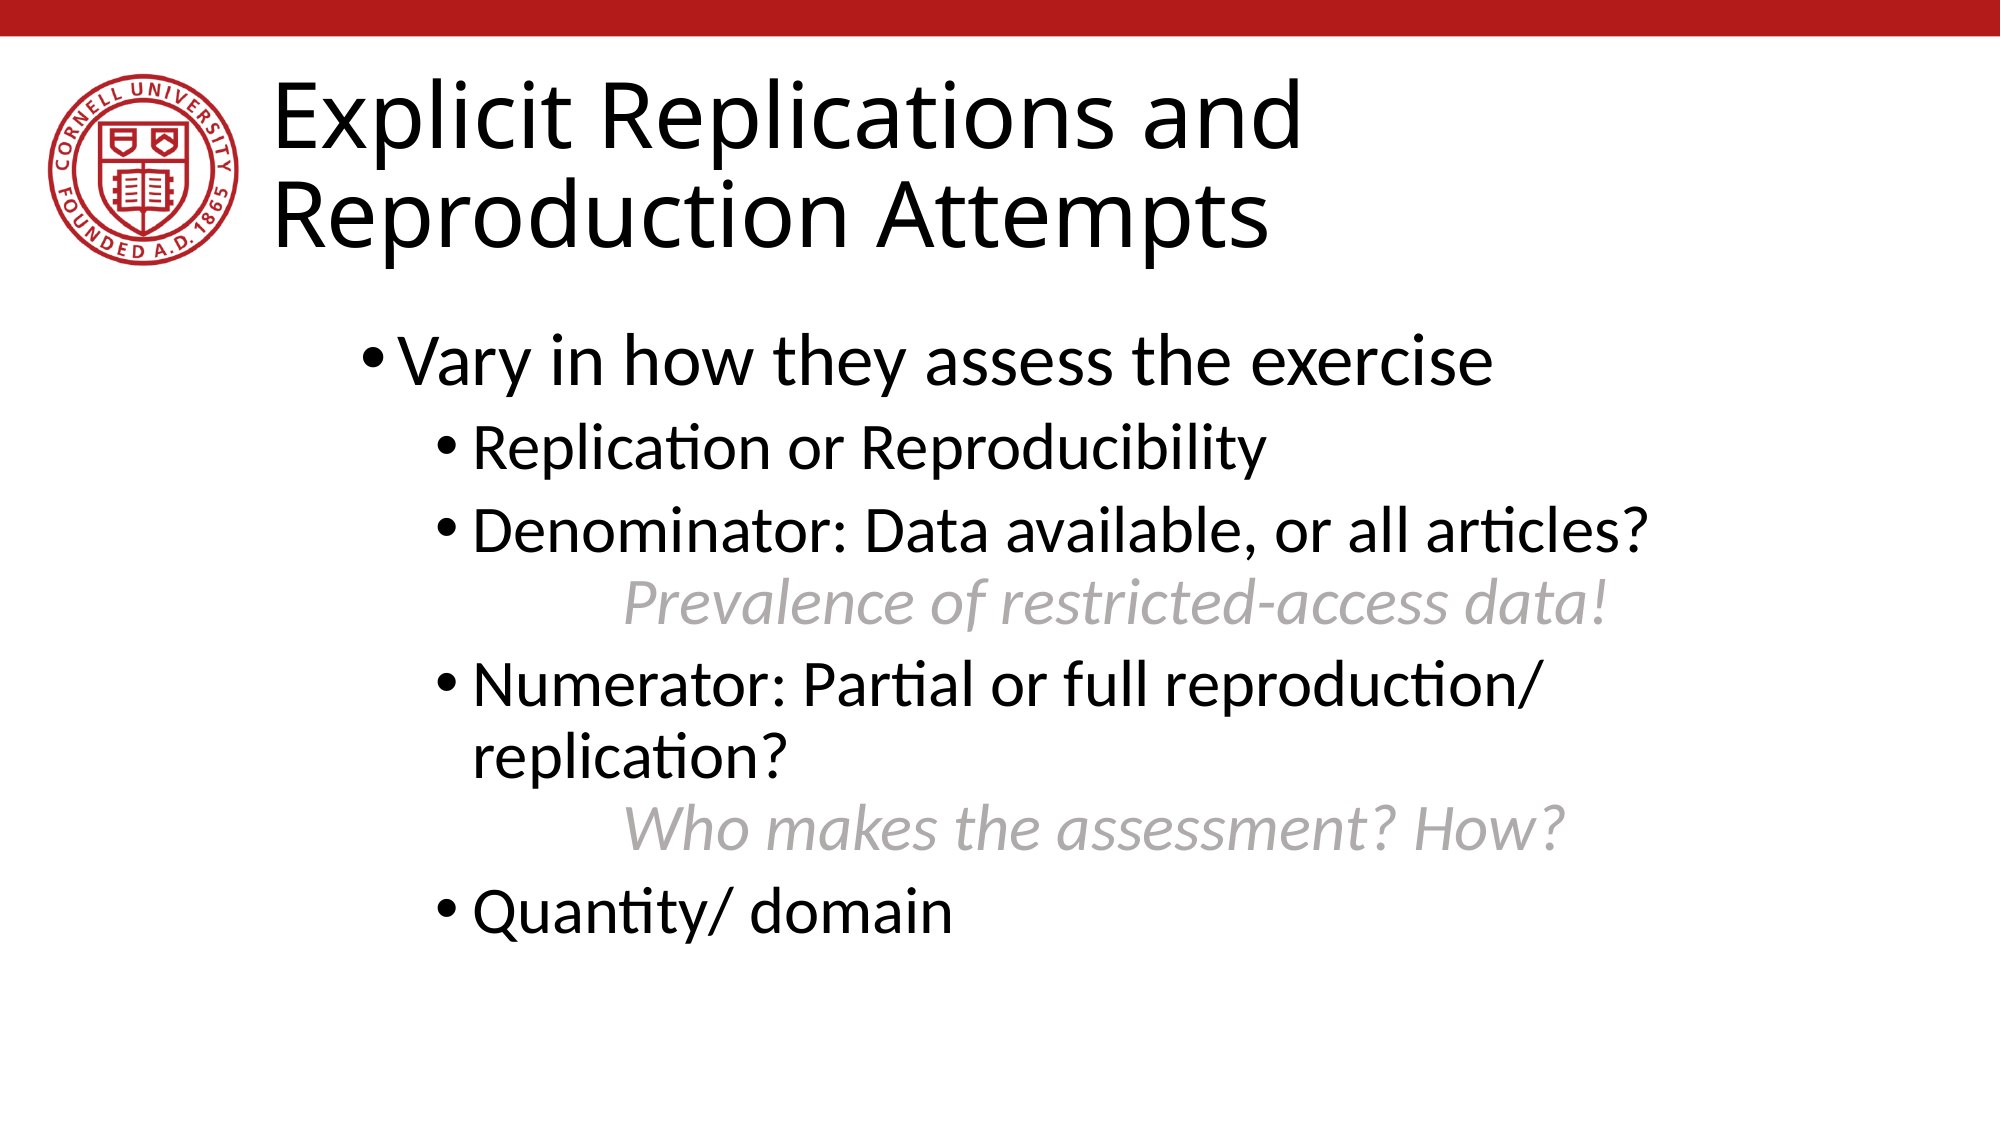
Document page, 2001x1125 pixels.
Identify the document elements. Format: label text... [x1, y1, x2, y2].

list Vary in how they assess the exercise Replication or Reproducibility Denominator: Data available, or all articles? Prevalence of restricted-access data! Numerator: Partial or full reproduction/ replication? Who makes the assessment? How? Quantity/ domain [345, 313, 1770, 1028]
title Explicit Replications and Reproduction Attempts [255, 59, 1860, 278]
picture [39, 65, 255, 274]
